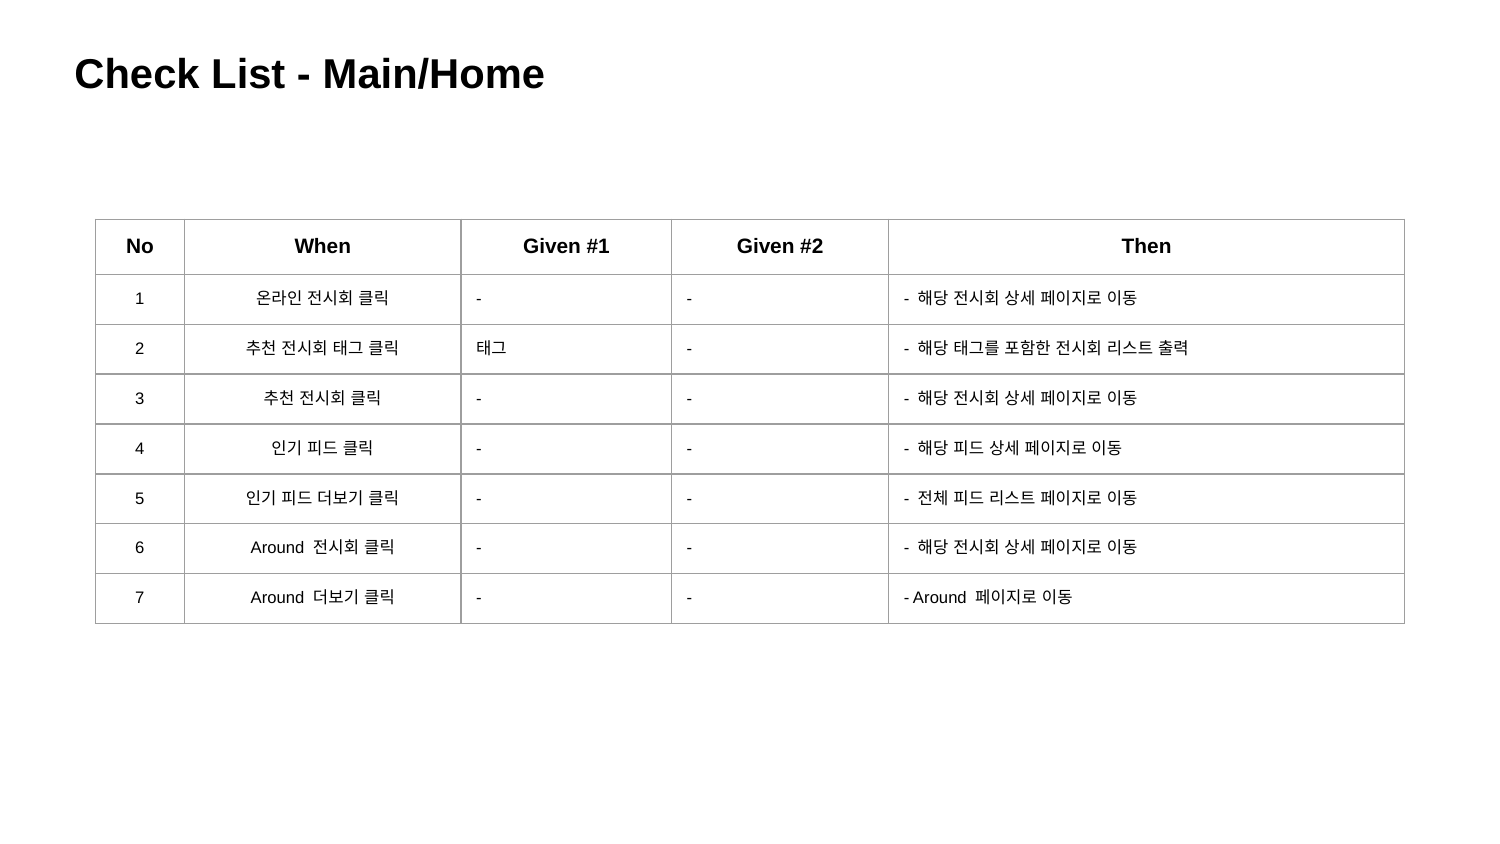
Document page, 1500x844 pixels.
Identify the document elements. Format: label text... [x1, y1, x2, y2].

table_cell - [462, 375, 671, 423]
table_cell 인기 피드 클릭 [185, 425, 460, 473]
table_cell - [672, 425, 888, 473]
table_cell - [672, 275, 888, 324]
table_cell - [672, 325, 888, 373]
table_cell - 해당 전시회 상세 페이지로 이동 [889, 275, 1404, 324]
table_cell 2 [96, 325, 184, 373]
table_header No [96, 220, 184, 274]
table_cell - [672, 574, 888, 623]
table_cell 인기 피드 더보기 클릭 [185, 475, 460, 523]
table_cell 3 [96, 375, 184, 423]
table_cell 7 [96, 574, 184, 623]
table_cell Around 전시회 클릭 [185, 524, 460, 573]
table_cell 태그 [462, 325, 671, 373]
table_cell 4 [96, 425, 184, 473]
table_cell - [462, 524, 671, 573]
table_cell 온라인 전시회 클릭 [185, 275, 460, 324]
text_box Check List - Main/Home [59, 31, 759, 112]
table_cell - [672, 375, 888, 423]
table_cell - [462, 475, 671, 523]
table_cell Around 더보기 클릭 [185, 574, 460, 623]
table_cell - Around 페이지로 이동 [889, 574, 1404, 623]
table_cell - [462, 574, 671, 623]
table_cell 추천 전시회 클릭 [185, 375, 460, 423]
table_cell - [672, 475, 888, 523]
table_header Given #2 [672, 220, 888, 274]
table_cell - 해당 전시회 상세 페이지로 이동 [889, 375, 1404, 423]
table_cell - 해당 피드 상세 페이지로 이동 [889, 425, 1404, 473]
table_cell - 전체 피드 리스트 페이지로 이동 [889, 475, 1404, 523]
table_cell - 해당 전시회 상세 페이지로 이동 [889, 524, 1404, 573]
table_cell 1 [96, 275, 184, 324]
table_cell - 해당 태그를 포함한 전시회 리스트 출력 [889, 325, 1404, 373]
table_cell 5 [96, 475, 184, 523]
table_cell 추천 전시회 태그 클릭 [185, 325, 460, 373]
table_header Then [889, 220, 1404, 274]
table_cell 6 [96, 524, 184, 573]
table_header Given #1 [462, 220, 671, 274]
table_header When [185, 220, 460, 274]
table_cell - [672, 524, 888, 573]
table_cell - [462, 425, 671, 473]
table_cell - [462, 275, 671, 324]
